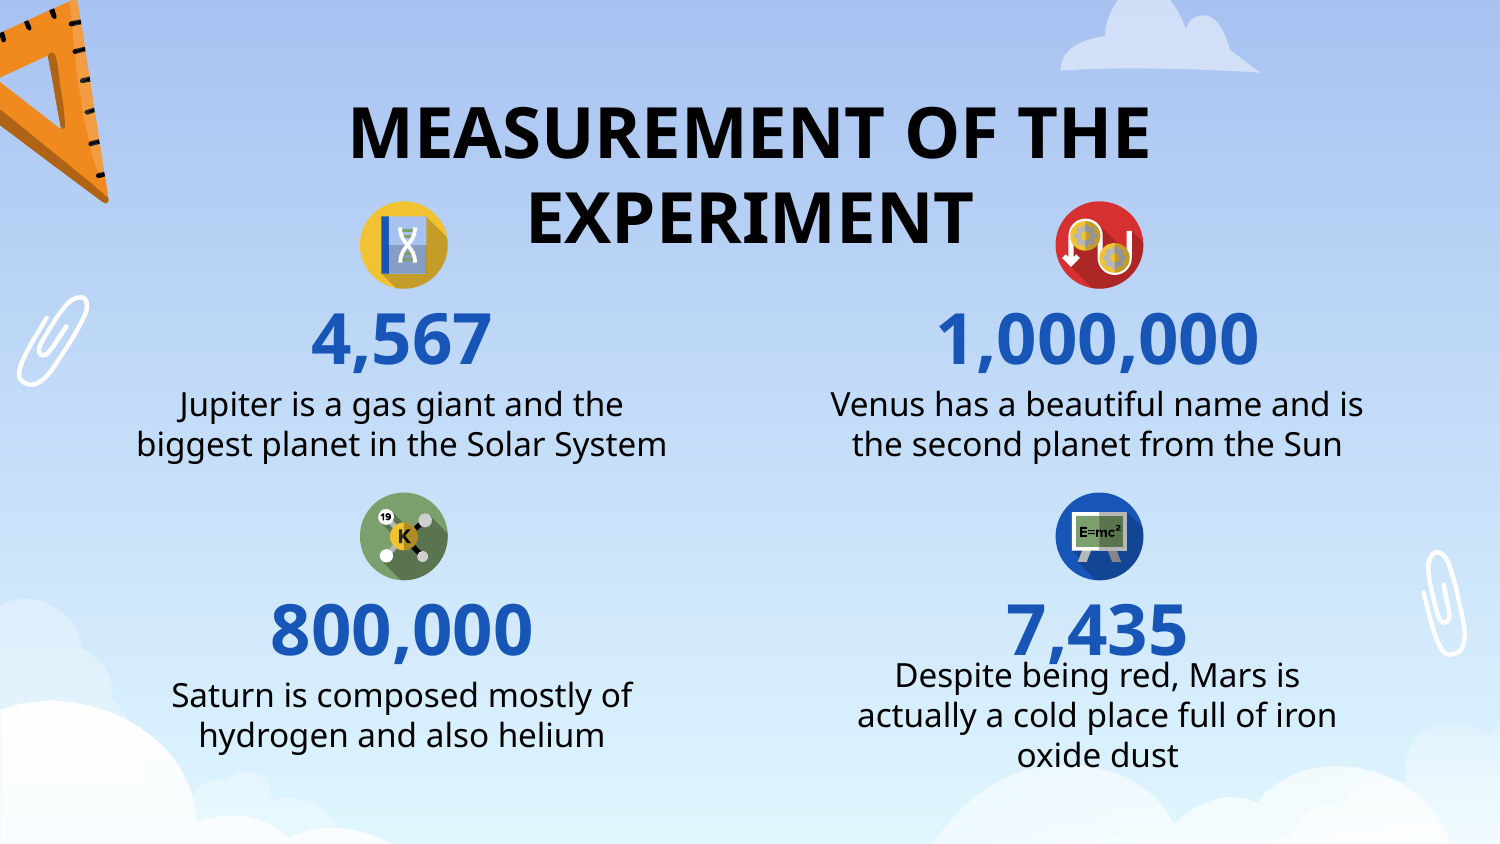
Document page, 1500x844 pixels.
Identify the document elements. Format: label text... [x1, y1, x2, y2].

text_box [356, 492, 449, 581]
subtitle Venus has a beautiful name and is the second planet from the Sun [815, 384, 1381, 465]
subtitle Jupiter is a gas giant and the biggest planet in the Solar System [119, 384, 685, 465]
title MEASUREMENT OF THE EXPERIMENT [115, 72, 1385, 167]
title 7,435 [815, 580, 1381, 672]
title 800,000 [119, 580, 685, 675]
subtitle Saturn is composed mostly of hydrogen and also helium [119, 675, 685, 757]
title 1,000,000 [815, 288, 1381, 384]
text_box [356, 201, 449, 290]
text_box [1051, 492, 1144, 581]
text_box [1051, 201, 1144, 290]
subtitle Despite being red, Mars is actually a cold place full of iron oxide dust [815, 672, 1381, 757]
title 4,567 [119, 288, 685, 384]
